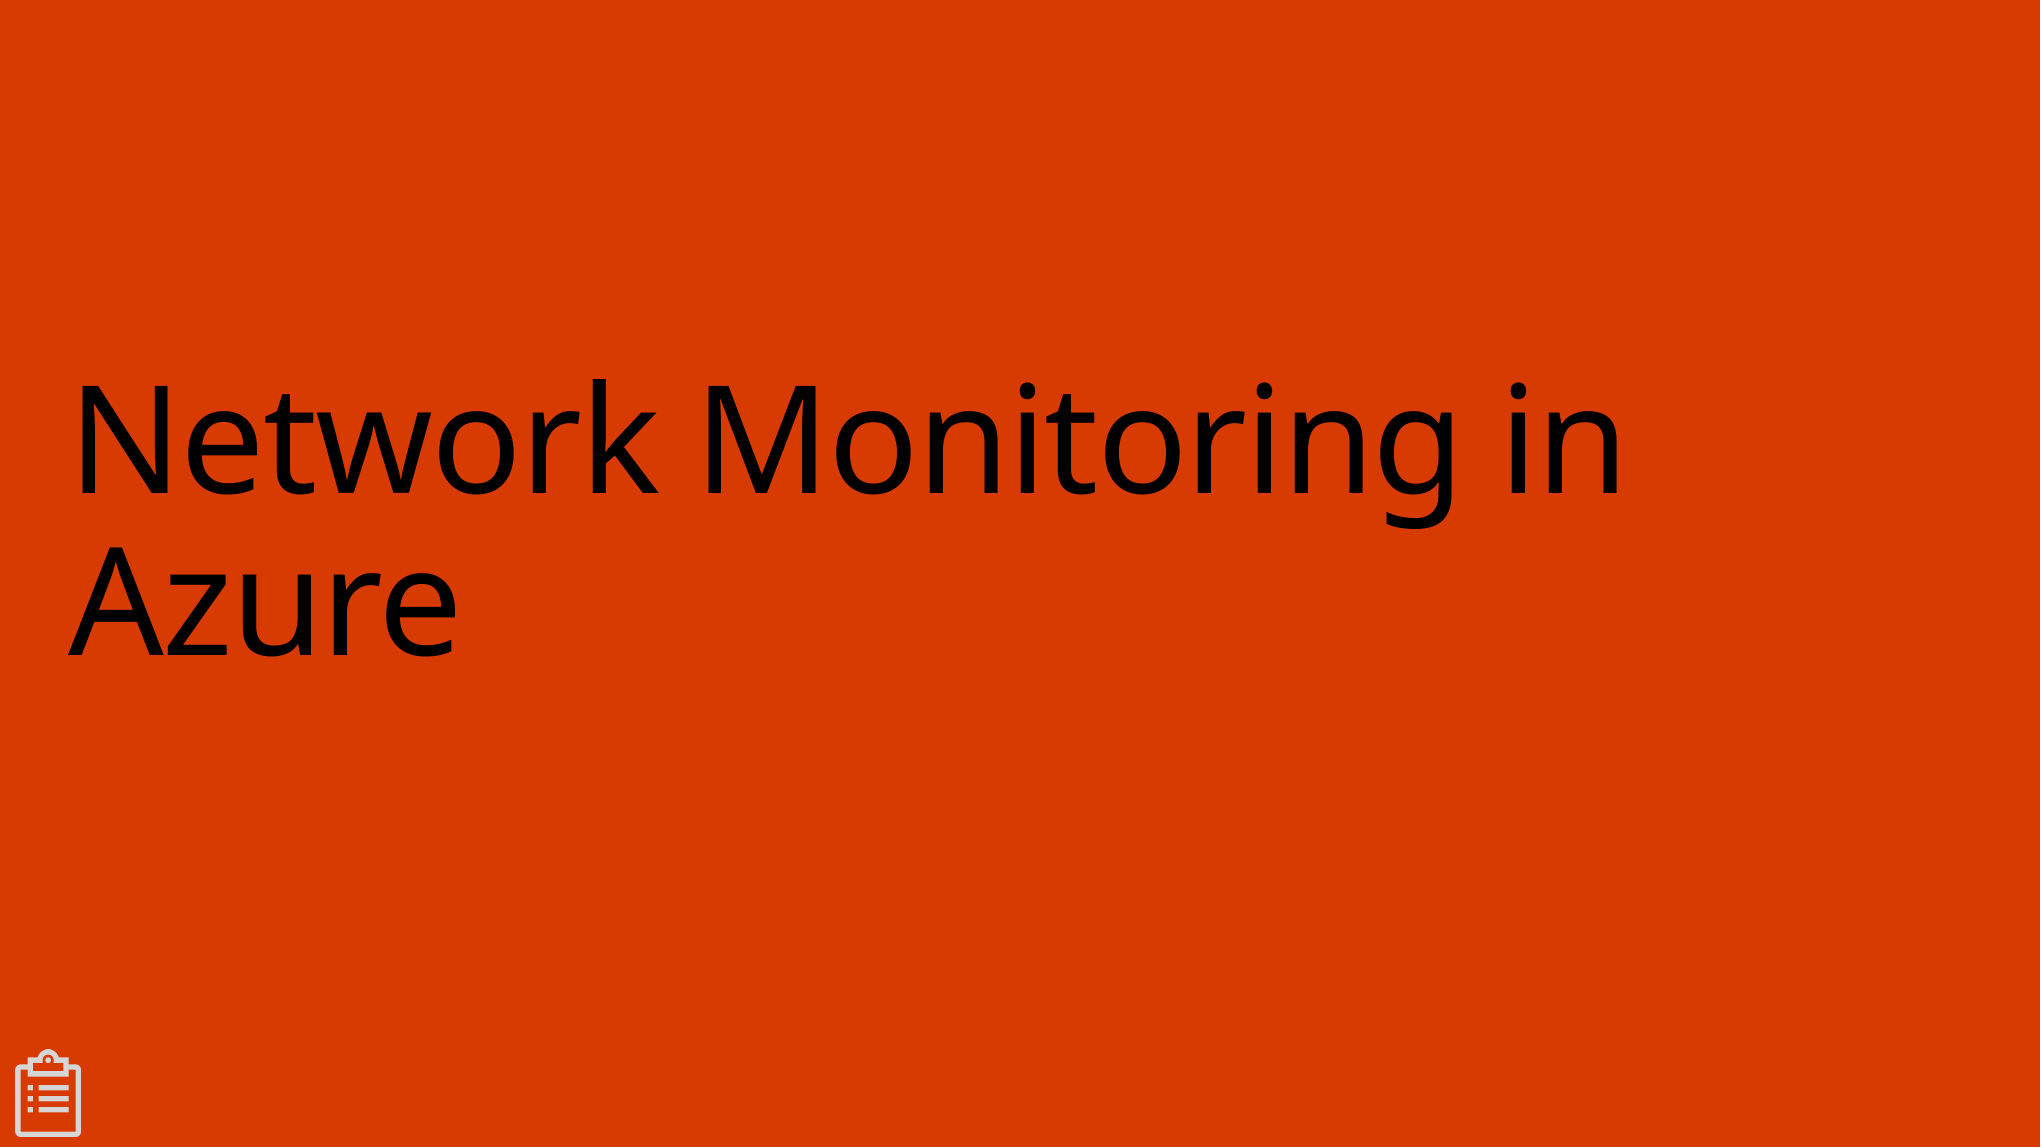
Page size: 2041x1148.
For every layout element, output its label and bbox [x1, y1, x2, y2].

title [931, 412, 996, 492]
title [190, 412, 256, 493]
title [84, 387, 166, 492]
title [244, 576, 310, 655]
title [1021, 384, 1034, 398]
title [319, 414, 429, 492]
title [388, 574, 454, 655]
title [1550, 412, 1615, 492]
title [1048, 395, 1094, 493]
title [1258, 384, 1271, 398]
title [1022, 414, 1033, 492]
title [335, 574, 379, 654]
title [70, 549, 161, 654]
title [1512, 384, 1525, 398]
title [441, 412, 512, 493]
title [838, 412, 909, 493]
title [1259, 414, 1270, 492]
title [169, 576, 225, 654]
title [1382, 412, 1450, 528]
title [534, 412, 578, 492]
title [1513, 414, 1524, 492]
title [267, 395, 313, 493]
title [710, 387, 814, 492]
title [594, 380, 656, 492]
title [1107, 412, 1178, 493]
title [1199, 412, 1243, 492]
title [1296, 412, 1361, 492]
